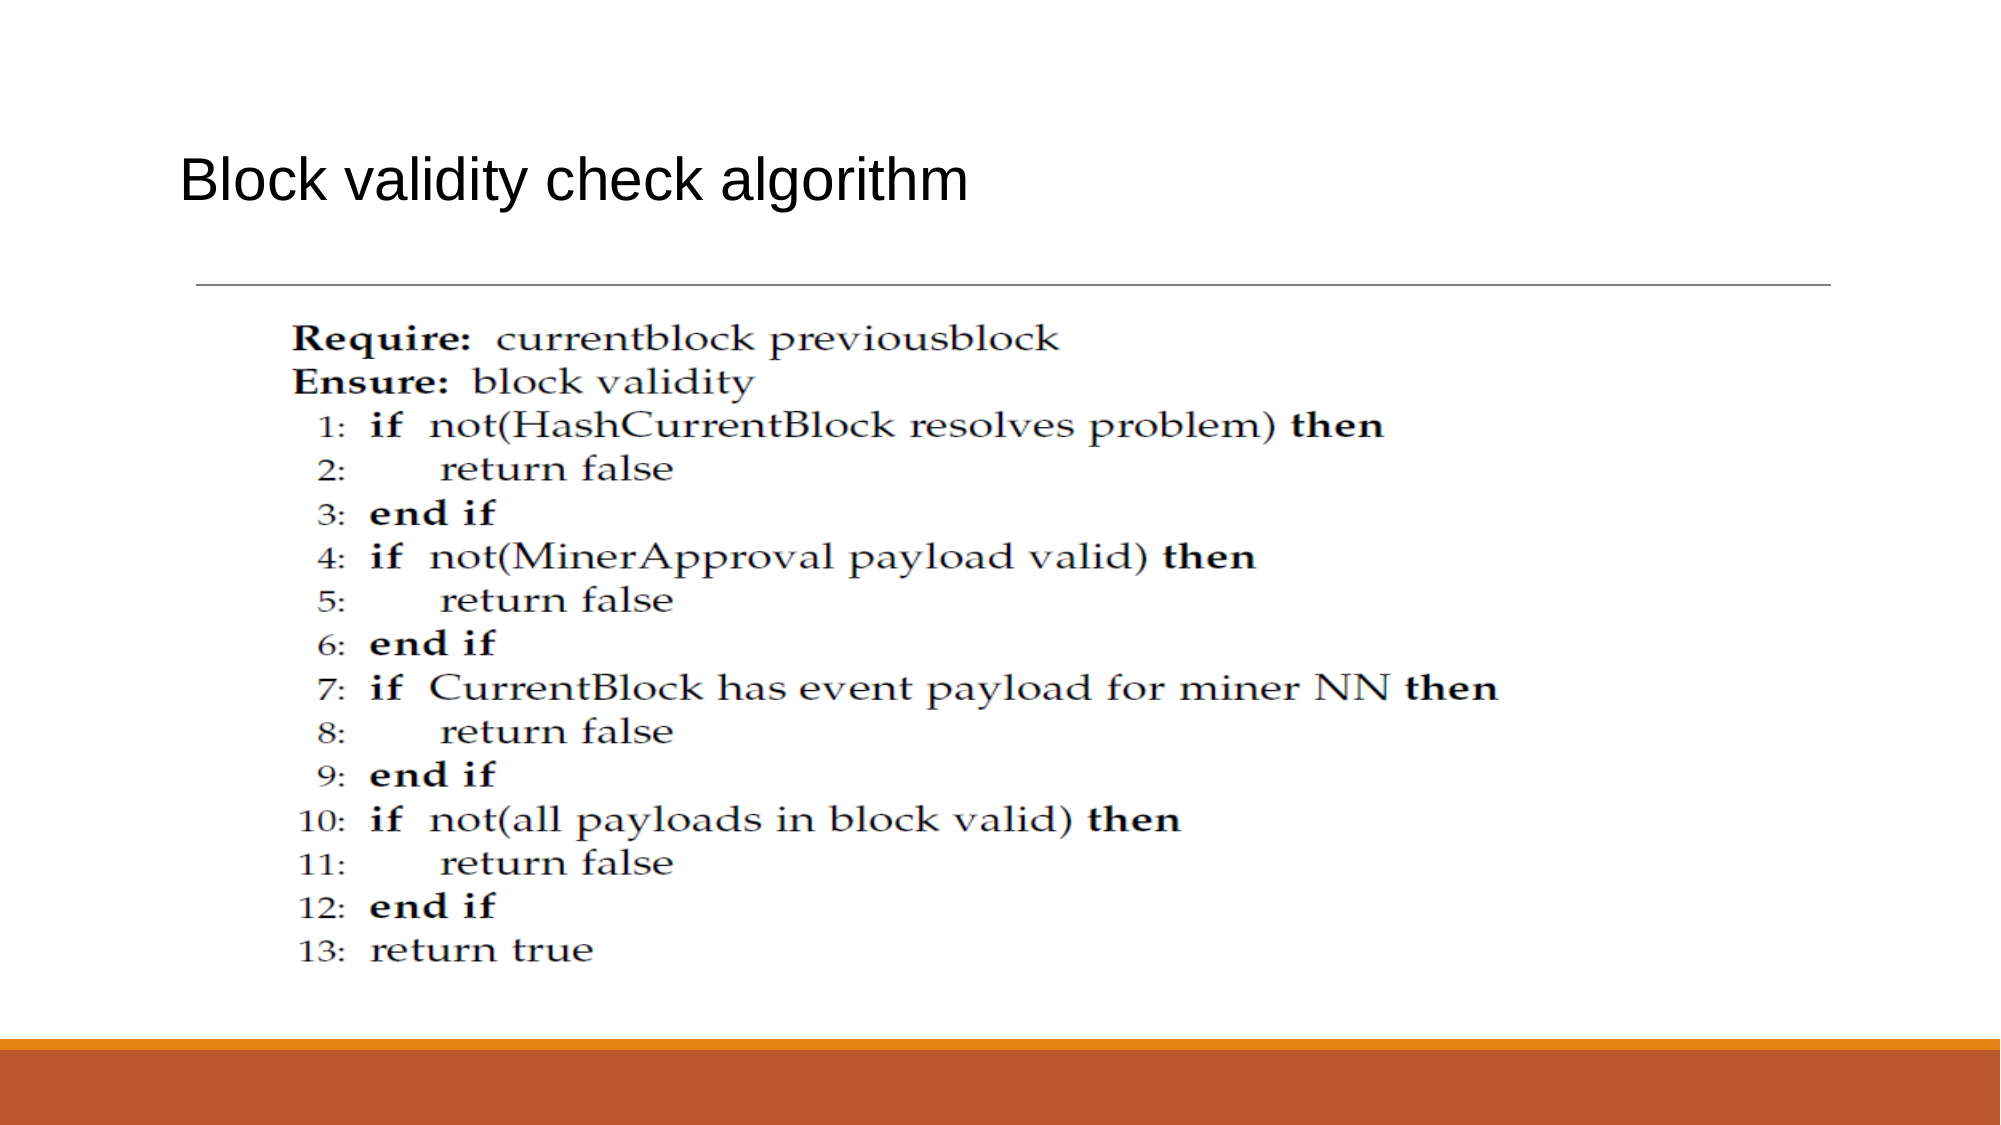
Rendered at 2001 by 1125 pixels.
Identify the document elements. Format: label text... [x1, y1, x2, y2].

picture [259, 301, 1522, 1000]
text_box Block validity check algorithm [164, 132, 1908, 321]
